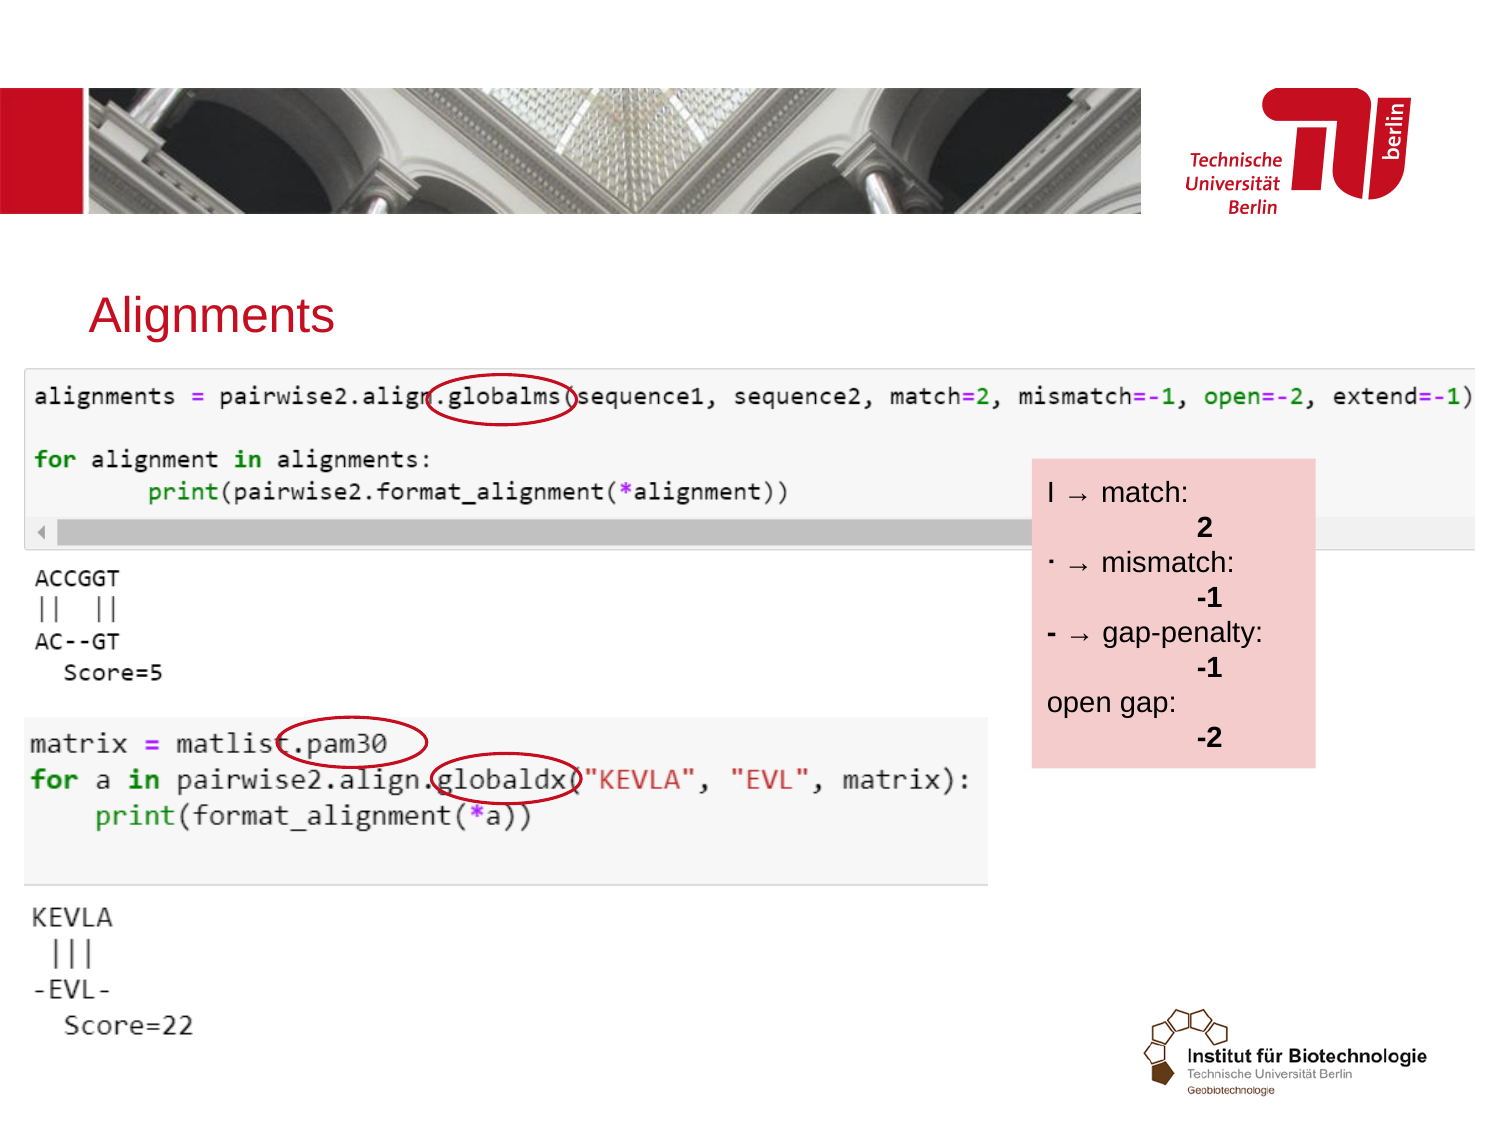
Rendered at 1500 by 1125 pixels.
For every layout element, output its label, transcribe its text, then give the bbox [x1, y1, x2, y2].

picture [24, 716, 988, 1041]
picture [24, 366, 1476, 693]
picture [1186, 88, 1411, 154]
picture [0, 88, 1141, 214]
picture [1137, 1003, 1437, 1102]
text_box I → match: 2 ᐧ → mismatch: -1 - → gap-penalty: -1 open gap: -2 [1031, 701, 1316, 769]
title Alignments [88, 154, 1411, 343]
